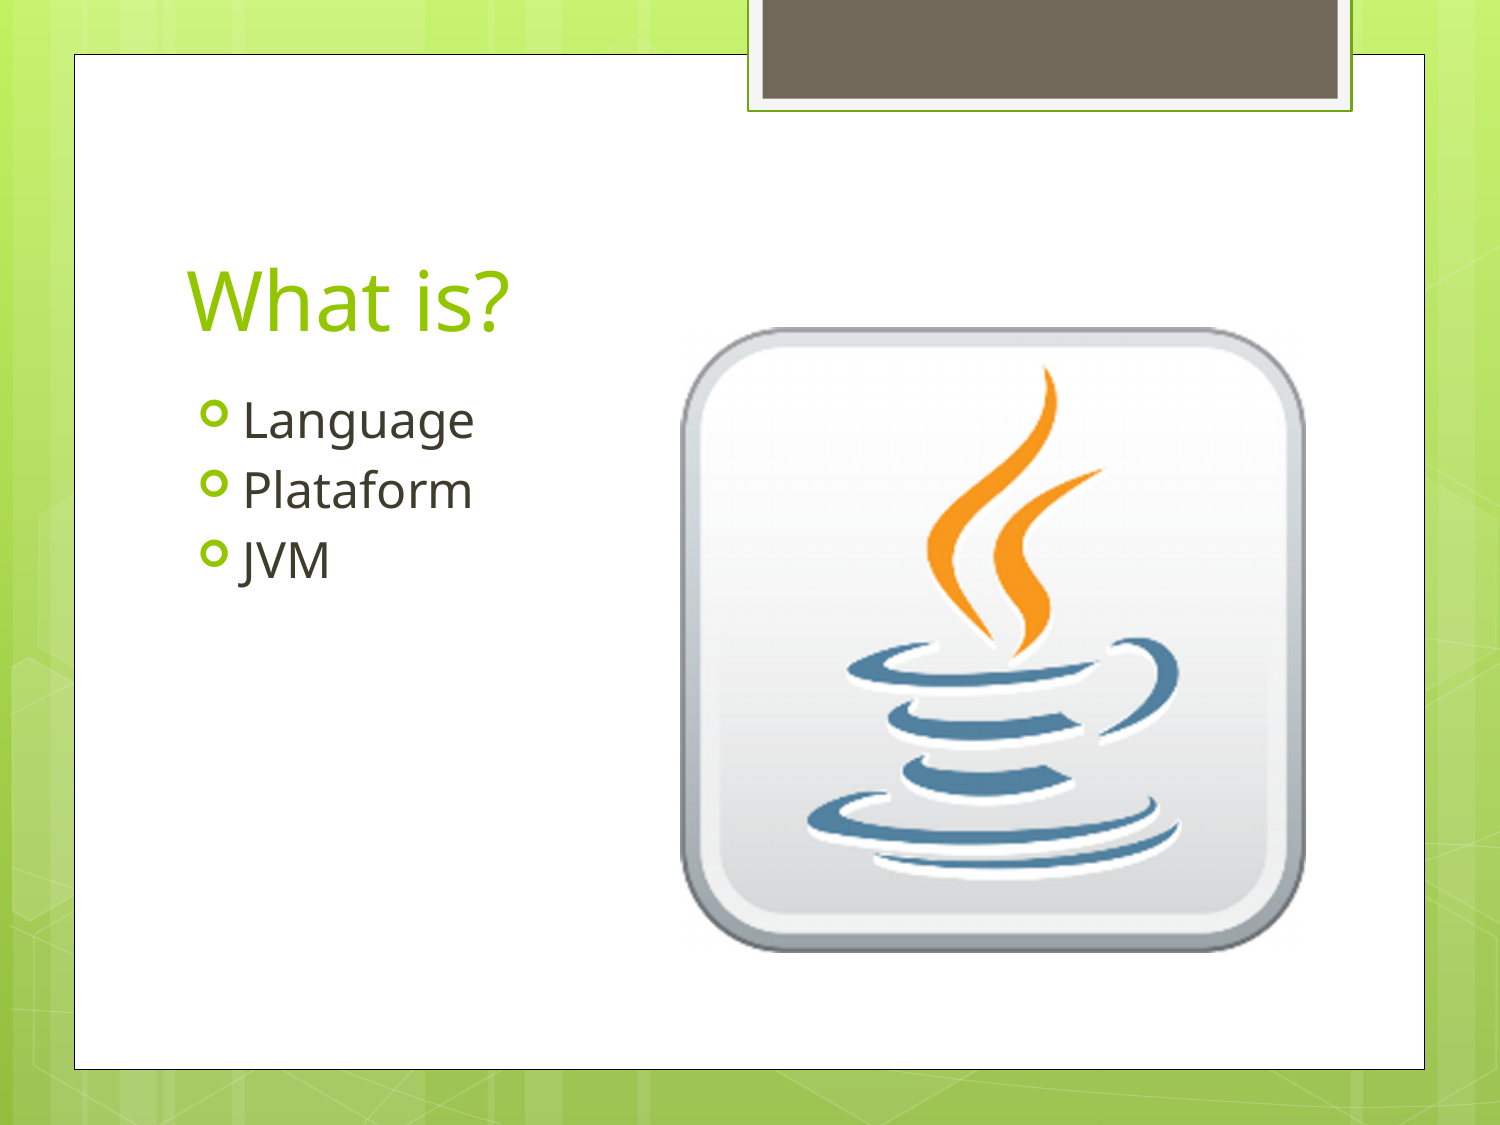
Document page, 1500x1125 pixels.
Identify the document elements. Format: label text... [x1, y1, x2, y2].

title What is? [171, 168, 1324, 357]
picture [679, 327, 1306, 953]
list Language Plataform JVM [171, 381, 677, 957]
